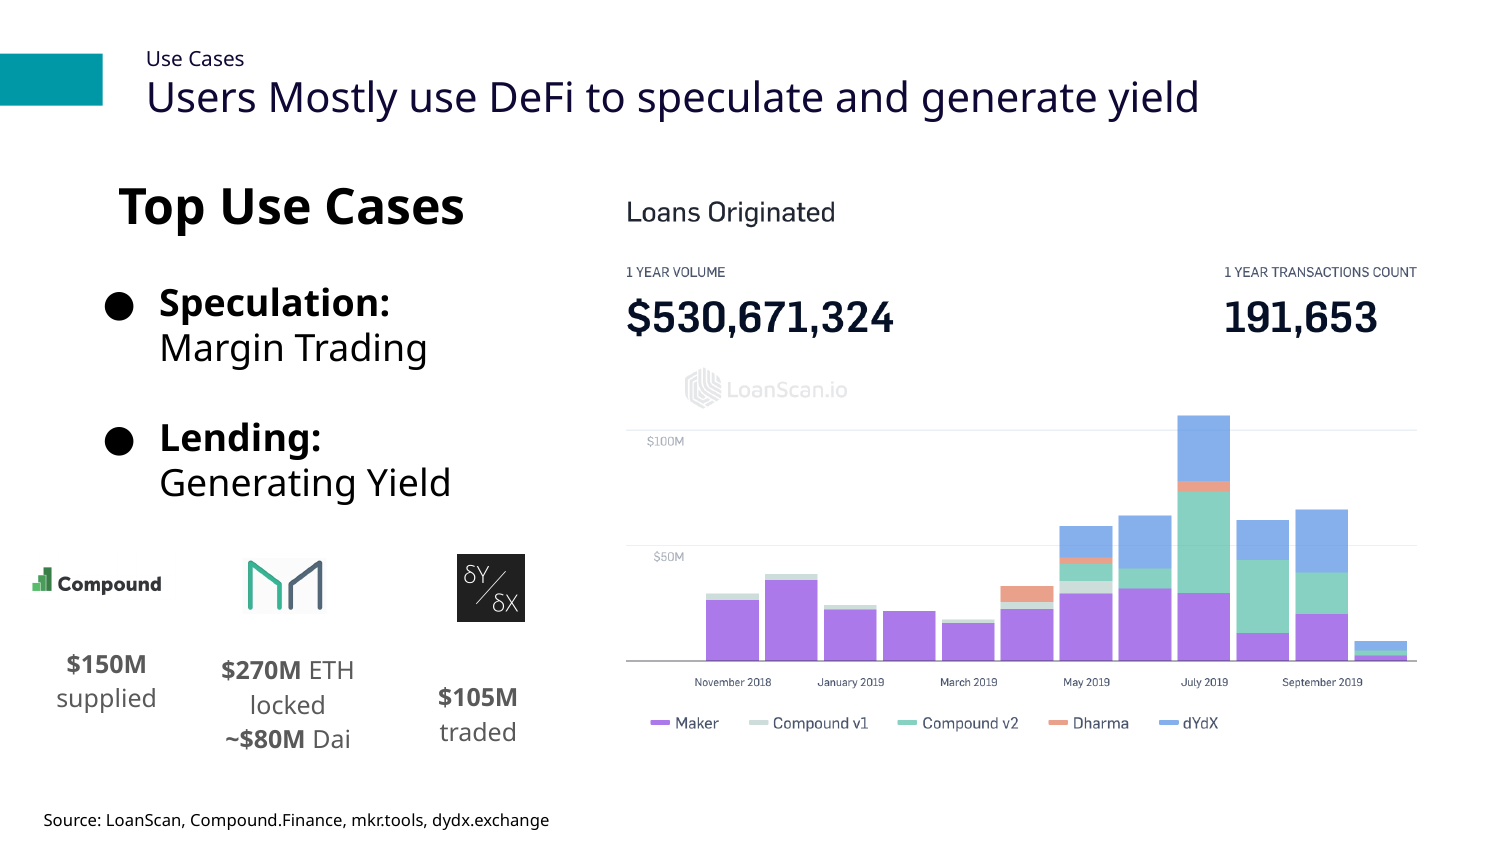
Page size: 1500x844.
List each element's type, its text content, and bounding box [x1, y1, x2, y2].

title Use Cases Users Mostly use DeFi to speculate and generate yield [130, 30, 1263, 125]
picture [600, 182, 1440, 744]
text_box $105M traded [383, 662, 574, 730]
picture [20, 551, 177, 601]
picture [242, 557, 327, 614]
picture [457, 554, 525, 622]
text_box $150M supplied [20, 628, 193, 767]
text_box Top Use Cases Speculation: Margin Trading Lending: Generating Yield [69, 159, 515, 407]
text_box $270M ETH locked ~$80M Dai [193, 635, 384, 730]
text_box Source: LoanScan, Compound.Finance, mkr.tools, dydx.exchange [28, 795, 658, 844]
